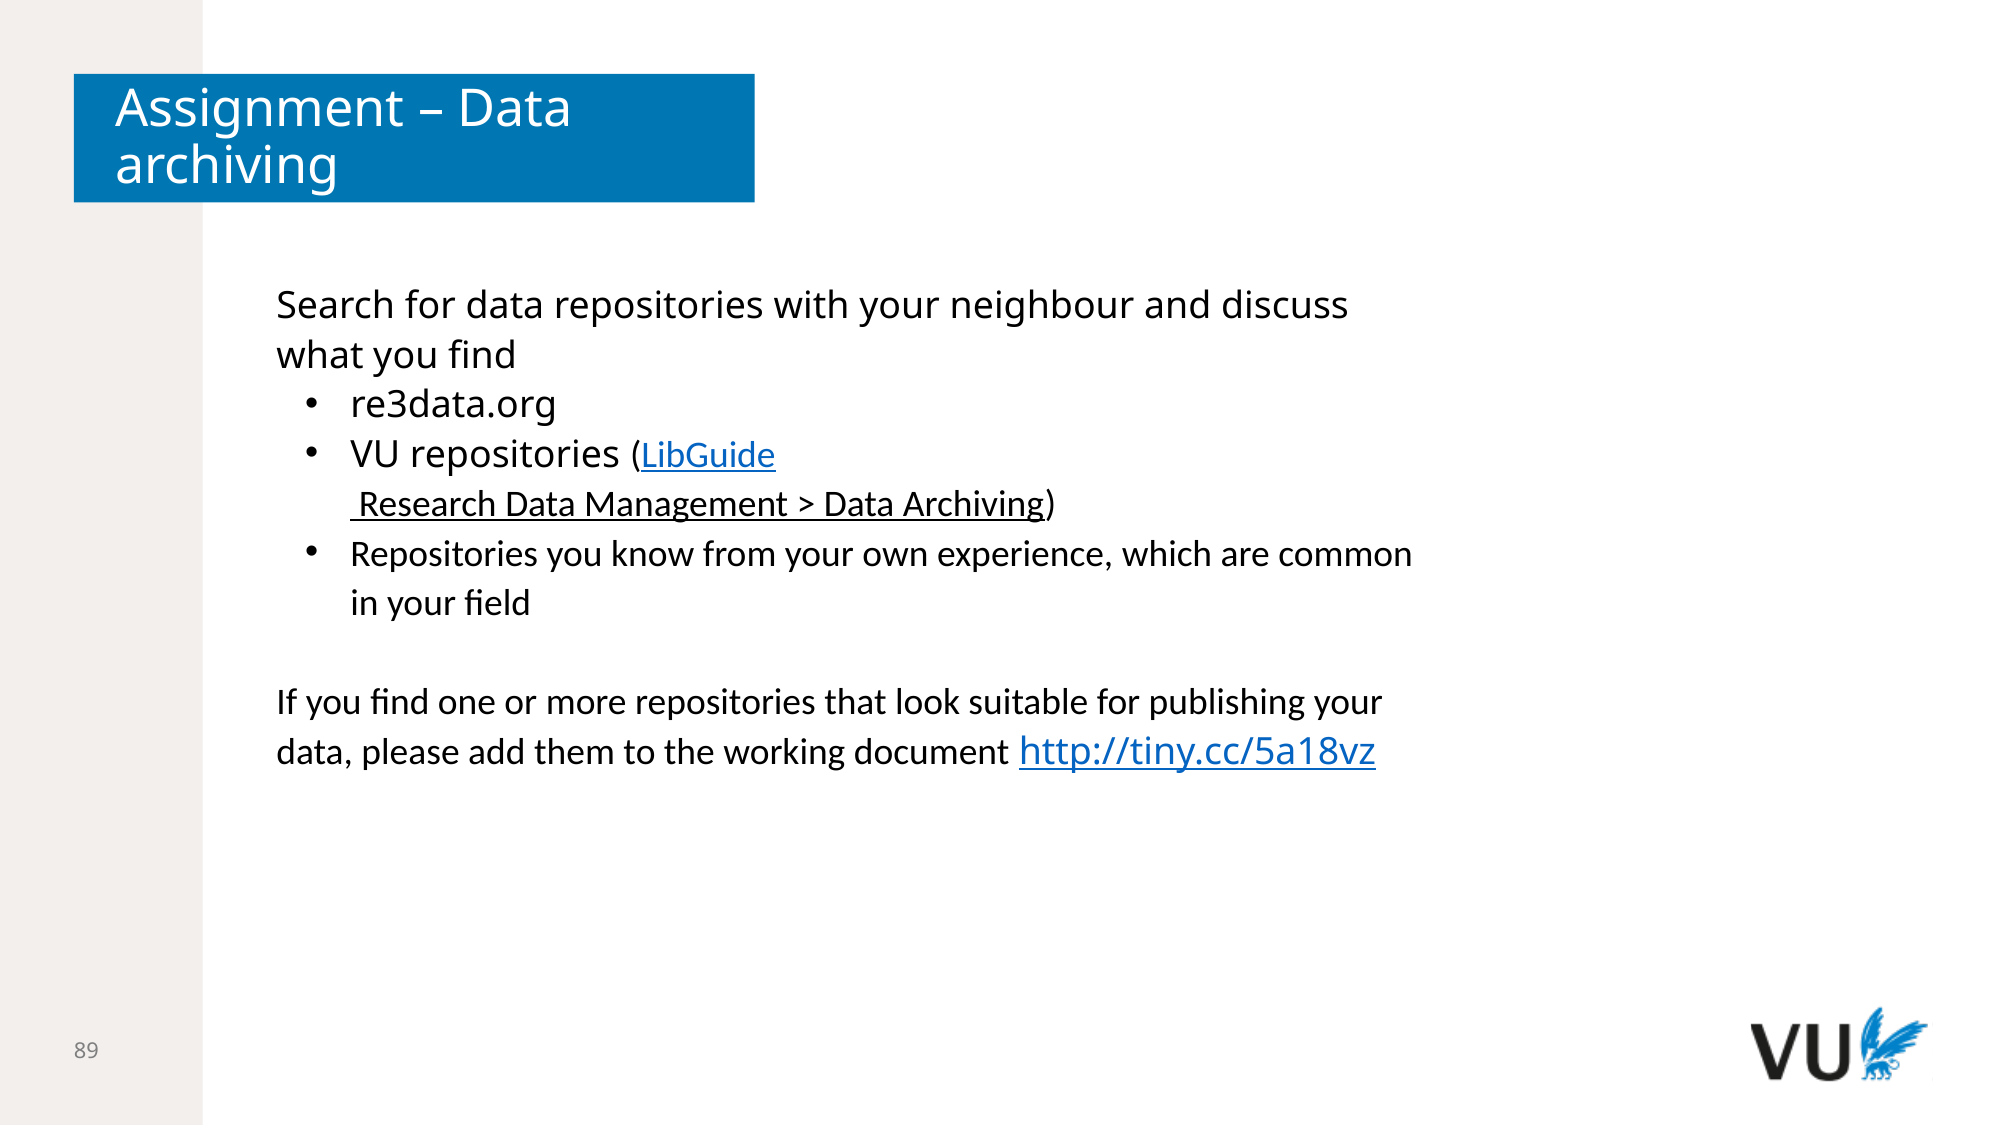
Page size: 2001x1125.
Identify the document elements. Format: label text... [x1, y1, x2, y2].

title Assignment – Data archiving [73, 73, 755, 203]
list Search for data repositories with your neighbour and discuss what you find re3data.org VU repositories (LibGuide Research Data Management > Data Archiving)​ Repositories you know from your own experience, which are common in your field​ If you find one or more repositories that look suitable for publishing your data, please add them to the working document http://tiny.cc/5a18vz [276, 276, 1437, 978]
slide_number 89 [73, 977, 203, 1125]
